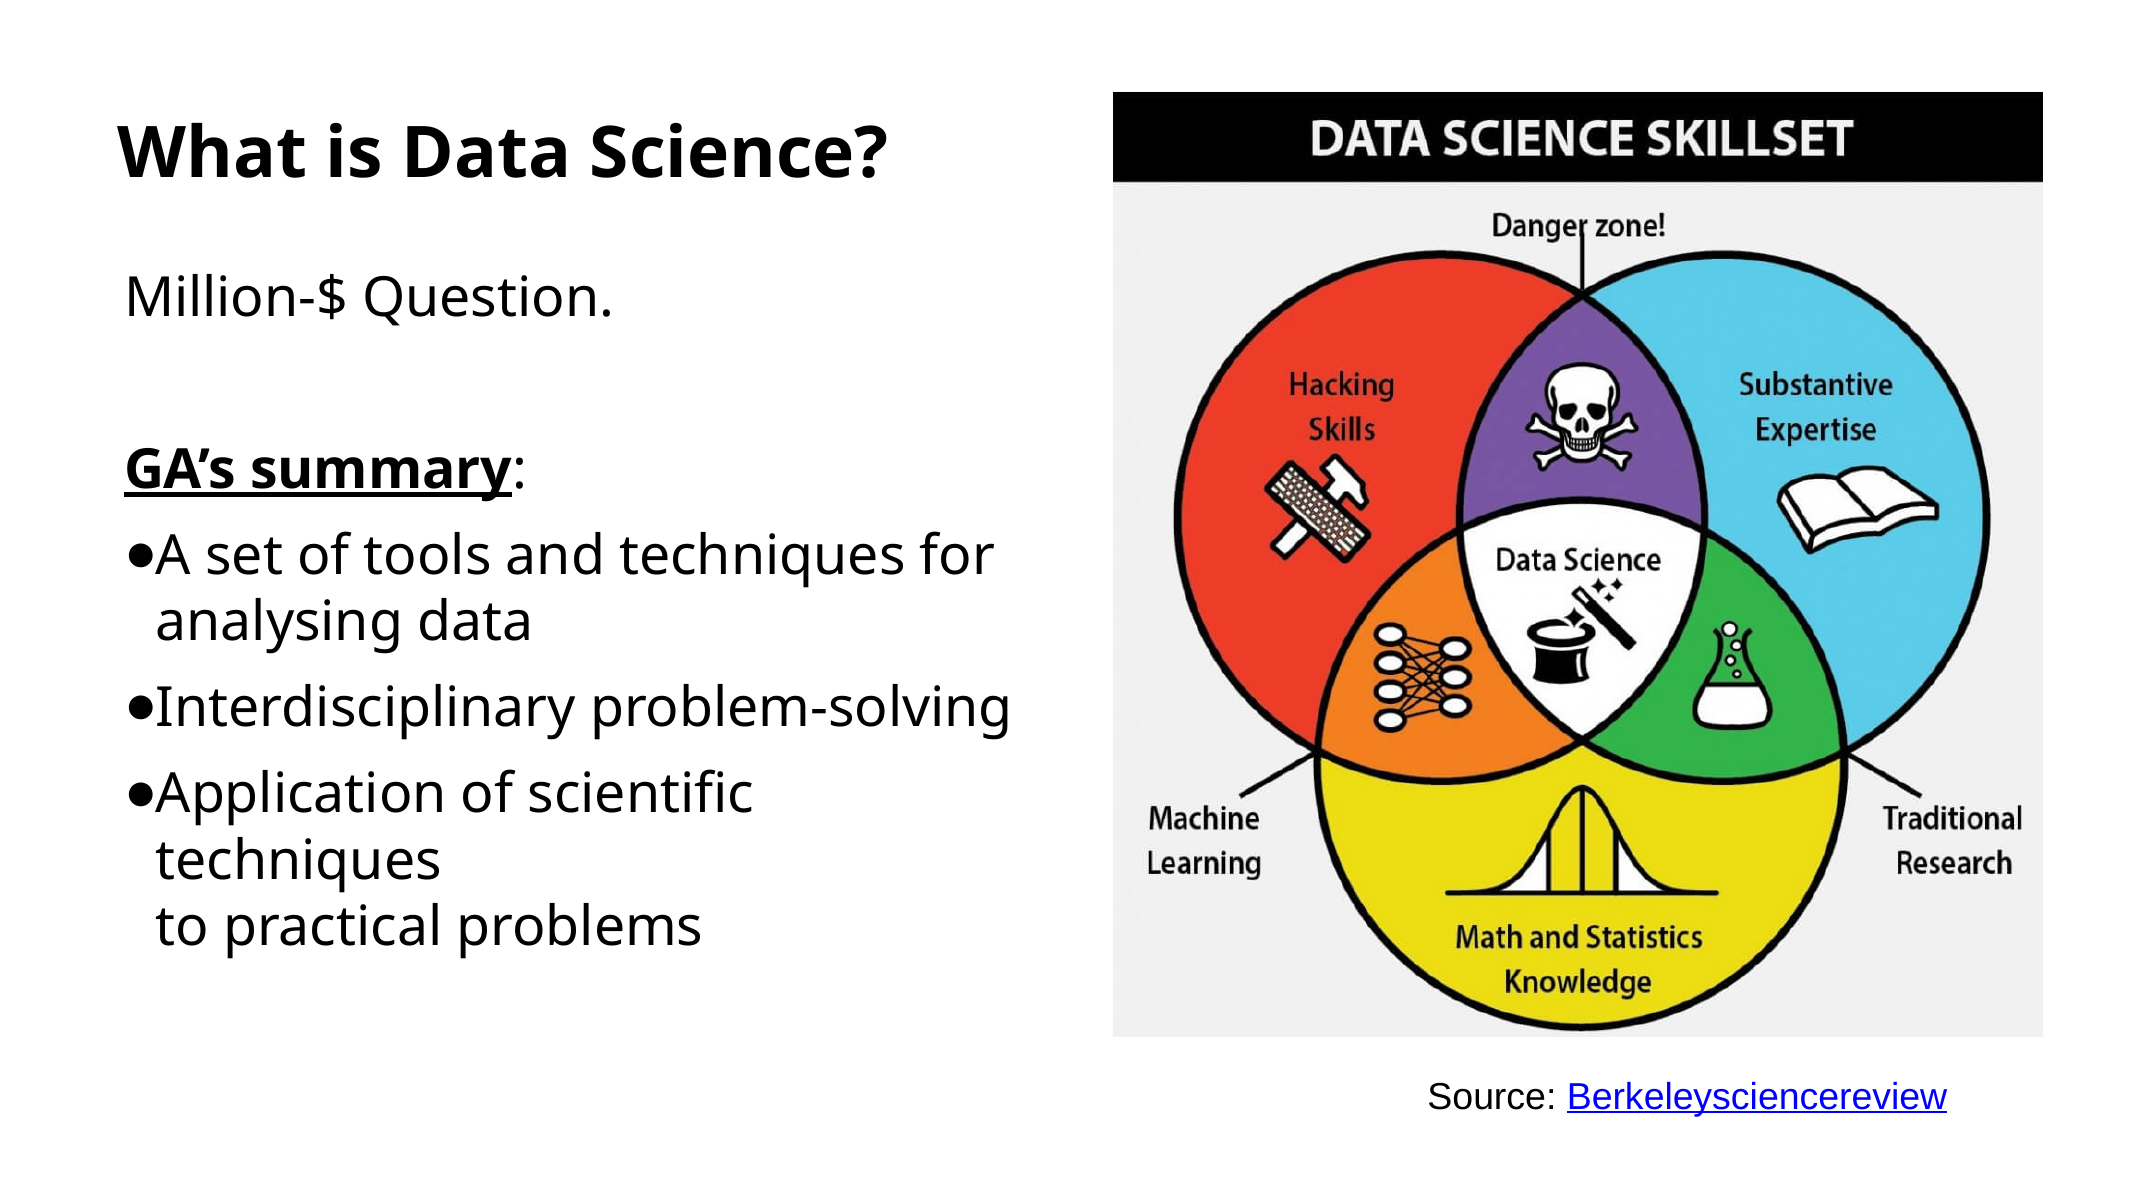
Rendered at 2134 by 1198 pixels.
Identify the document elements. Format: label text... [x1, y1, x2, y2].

picture [1112, 91, 2043, 1037]
title What is Data Science? [102, 90, 1111, 209]
list Million-$ Question. GA’s summary: A set of tools and techniques for analysing data Interdisciplinary problem-solving Application of scientific techniques to practical problems [123, 260, 1057, 1037]
text_box Source: Berkeleysciencereview [1412, 1056, 2111, 1132]
